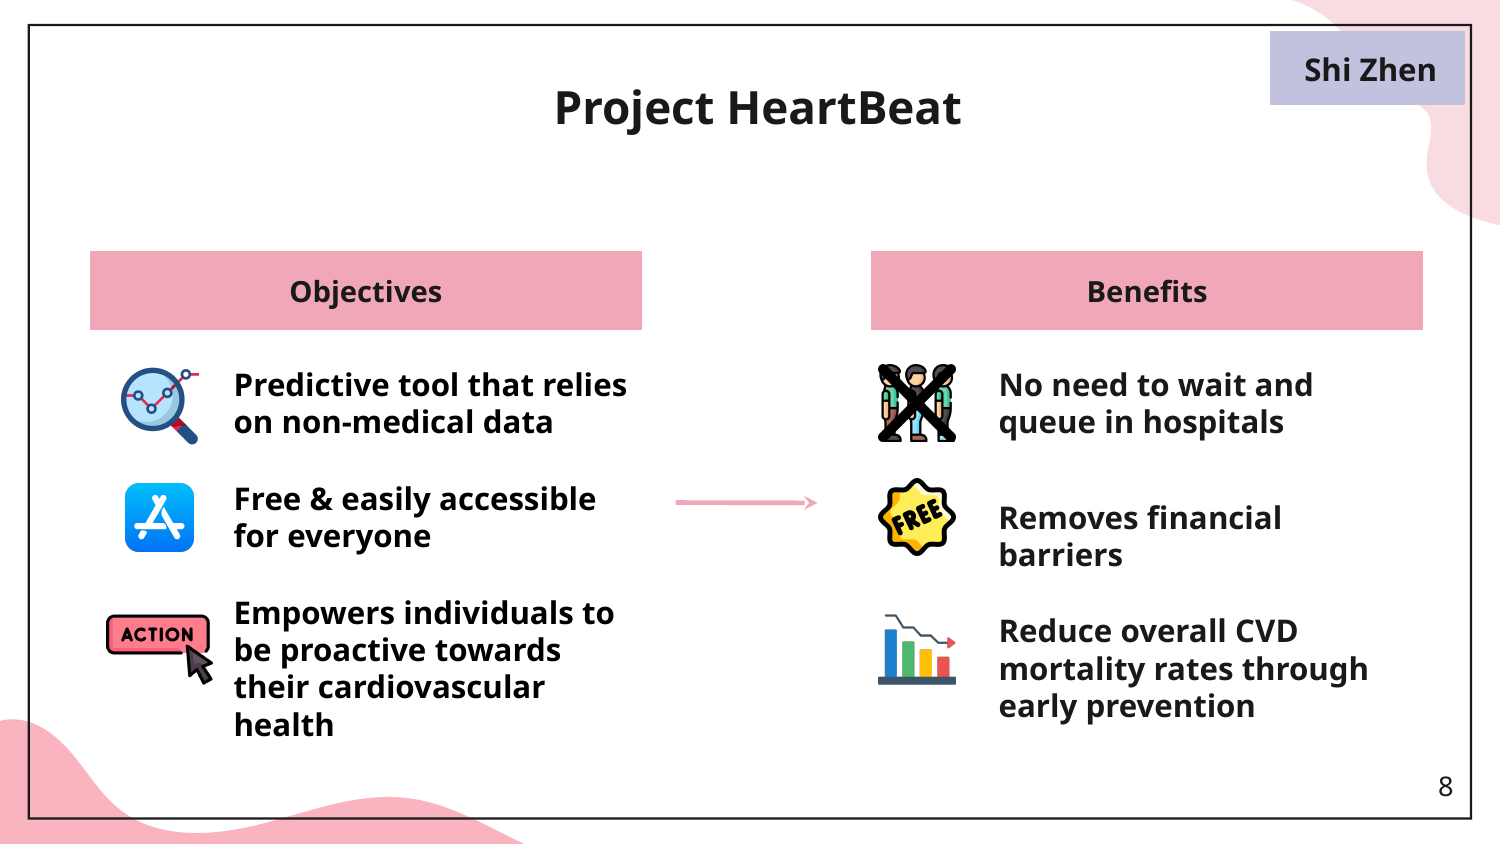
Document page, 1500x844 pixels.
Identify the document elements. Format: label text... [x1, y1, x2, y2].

picture [125, 482, 137, 491]
text_box No need to wait and queue in hospitals [983, 350, 1420, 455]
picture [120, 367, 199, 446]
picture [877, 364, 957, 443]
subtitle Shi Zhen [1273, 35, 1469, 99]
text_box Reduce overall CVD mortality rates through early prevention [983, 596, 1457, 740]
text_box Predictive tool that relies on non-medical data [218, 350, 655, 455]
picture [877, 478, 957, 557]
text_box Removes financial barriers [983, 483, 1407, 588]
title Project HeartBeat [538, 66, 1012, 145]
picture [877, 610, 957, 689]
picture [125, 496, 195, 552]
text_box Empowers individuals to be proactive towards their cardiovascular health [218, 577, 642, 758]
text_box Free & easily accessible for everyone [218, 464, 655, 569]
picture [183, 482, 195, 495]
text_box Benefits [871, 251, 1423, 330]
slide_number 8 [1378, 754, 1469, 819]
text_box Objectives [90, 251, 642, 330]
picture [106, 596, 214, 704]
